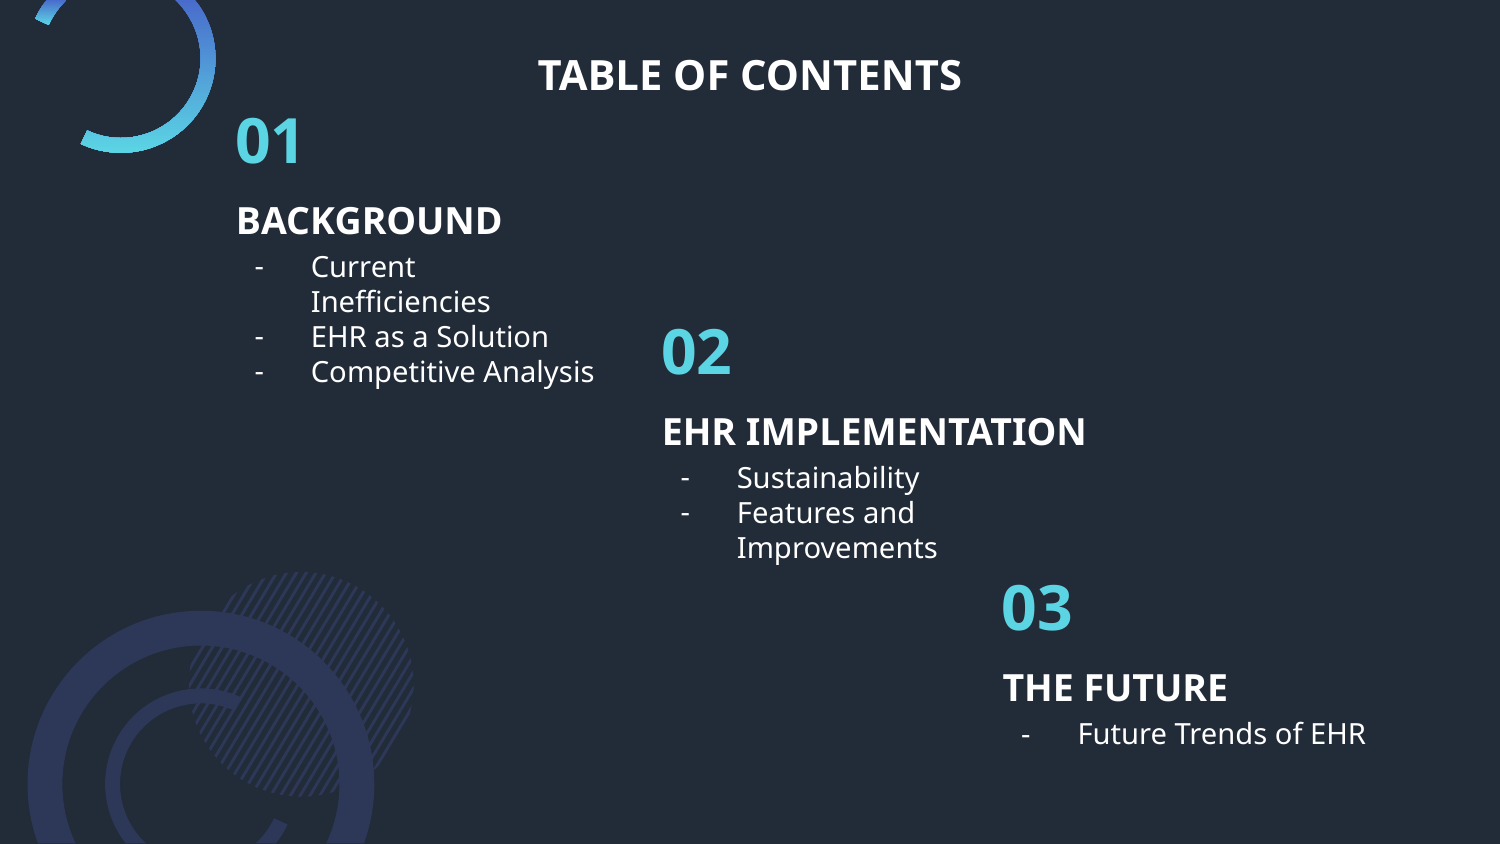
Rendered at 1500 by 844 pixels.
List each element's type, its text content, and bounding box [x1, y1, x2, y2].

subtitle BACKGROUND [220, 191, 578, 233]
subtitle Sustainability Features and Improvements [646, 444, 1135, 548]
title 03 [986, 564, 1167, 659]
subtitle EHR IMPLEMENTATION [646, 402, 1145, 468]
title TABLE OF CONTENTS [497, 34, 1003, 155]
title 02 [646, 308, 827, 402]
title 01 [220, 97, 401, 192]
subtitle Future Trends of EHR [987, 700, 1425, 804]
subtitle Current Inefficiencies EHR as a Solution Competitive Analysis [220, 233, 615, 337]
subtitle THE FUTURE [987, 658, 1409, 700]
